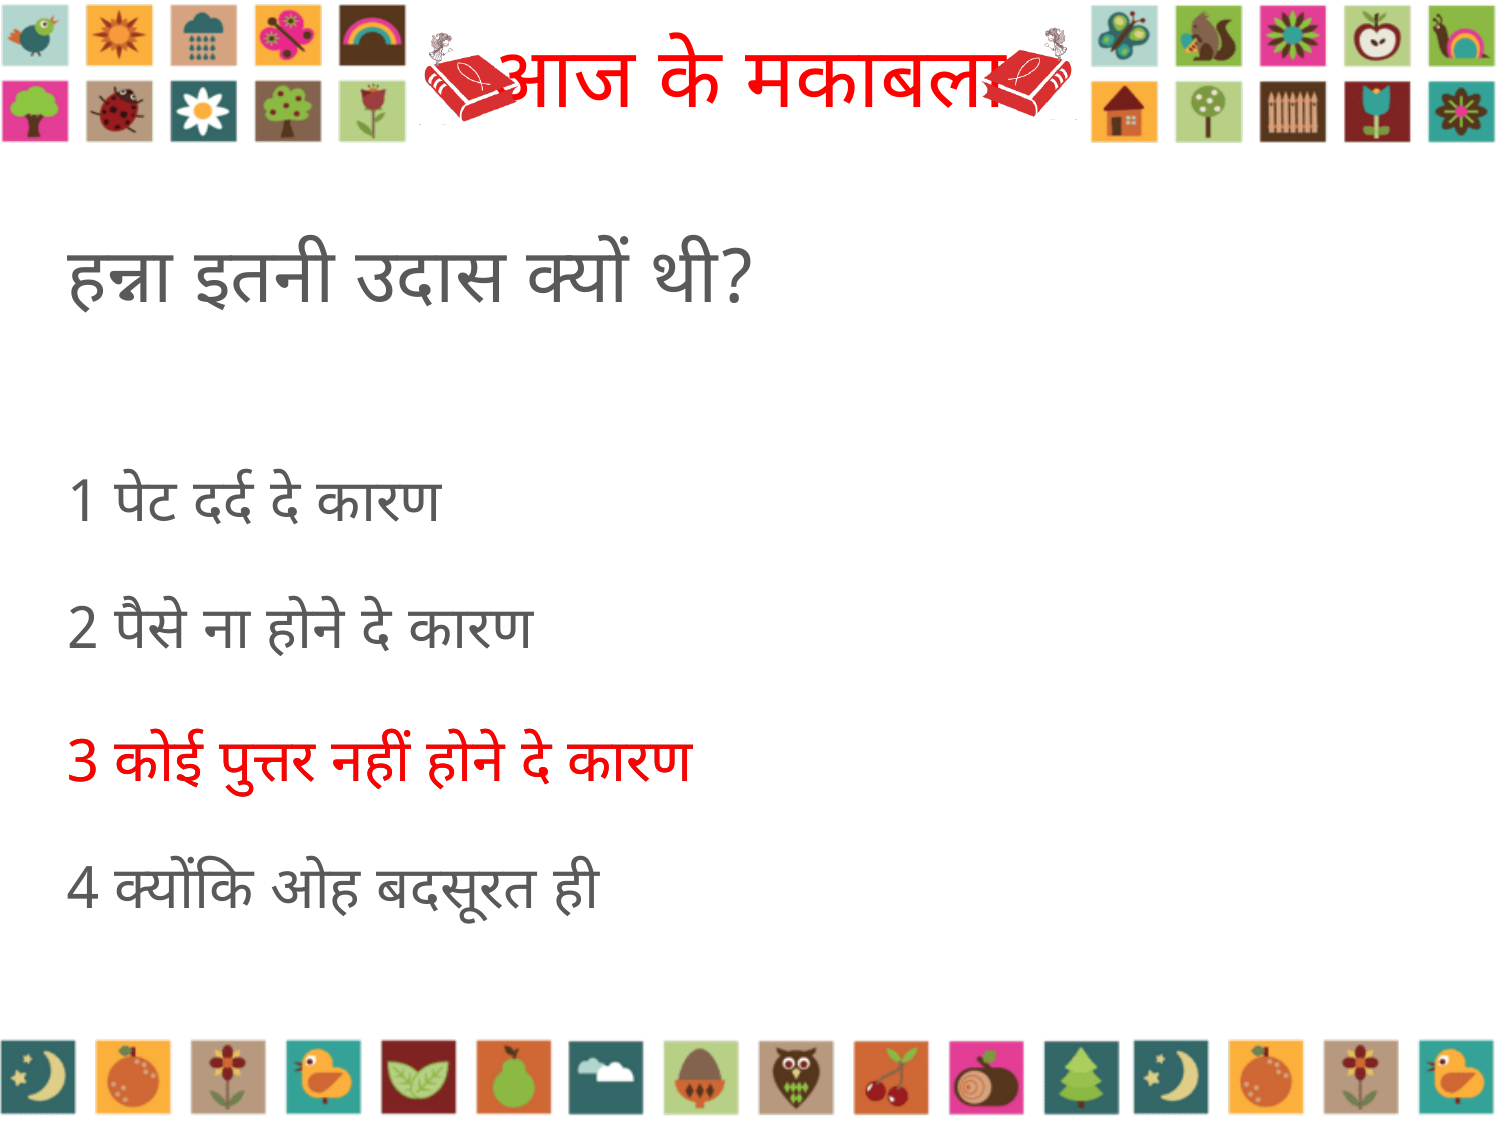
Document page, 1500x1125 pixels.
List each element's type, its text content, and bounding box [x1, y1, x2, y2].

text_box 4 क्योंकि ओह बदसूरत ही [53, 842, 1483, 928]
picture [0, 3, 550, 150]
text_box हन्ना इतनी उदास क्यों थी? [53, 219, 1436, 325]
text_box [0, 1028, 1500, 1118]
text_box आज के मकाबला [547, 16, 1078, 131]
picture [950, 3, 1500, 150]
text_box 3 कोई पुत्तर नहीं होने दे कारण [53, 716, 1483, 801]
text_box 2 पैसे ना होने दे कारण [53, 582, 1436, 668]
text_box 1 पेट दर्द दे कारण [53, 456, 1436, 541]
